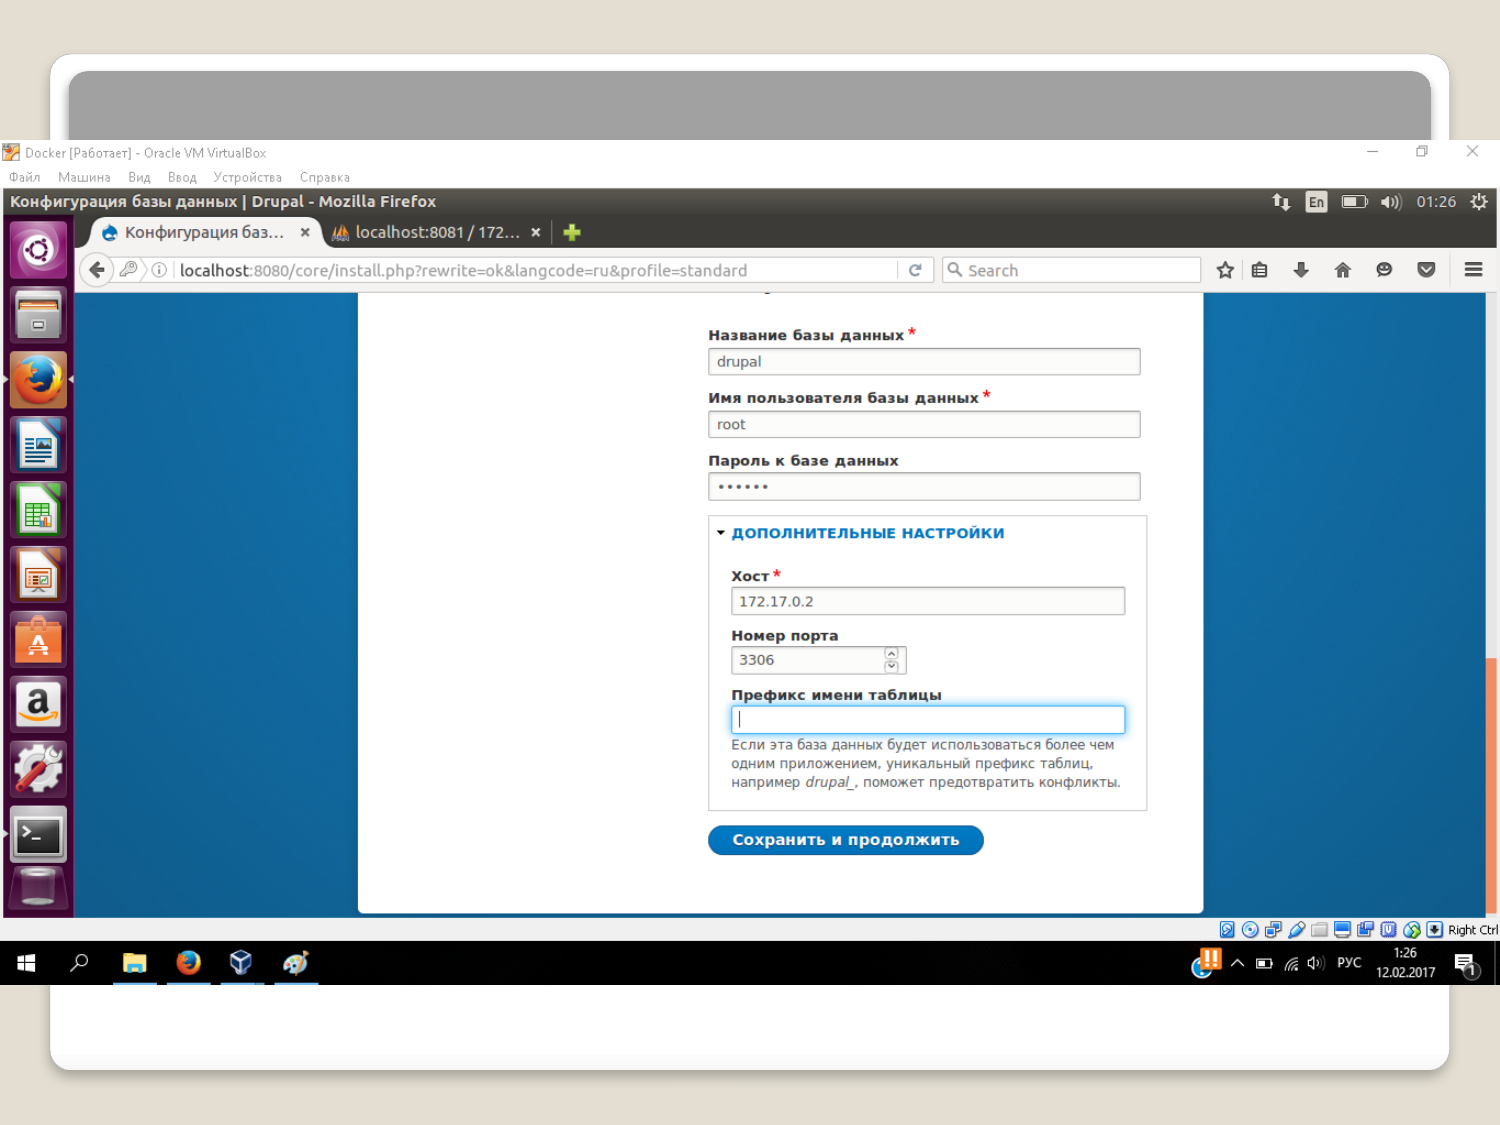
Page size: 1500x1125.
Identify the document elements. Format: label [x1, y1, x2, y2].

picture [0, 140, 1500, 985]
